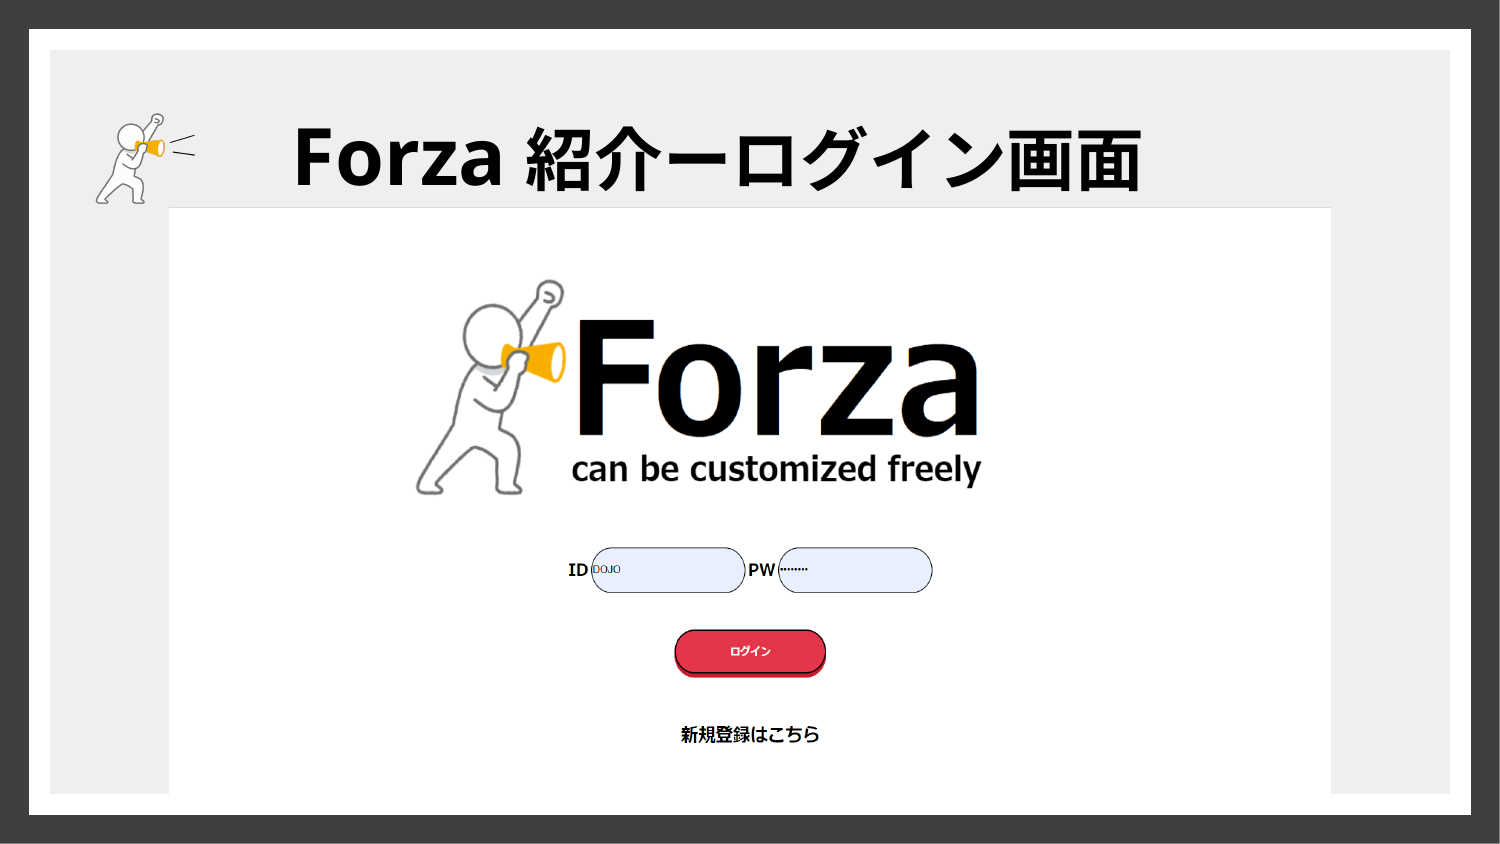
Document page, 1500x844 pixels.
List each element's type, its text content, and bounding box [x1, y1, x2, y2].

title Forza紹介ーログイン画面 [103, 77, 1397, 241]
text_box [39, 39, 1461, 805]
text_box [0, 0, 1500, 844]
picture [86, 111, 1332, 805]
